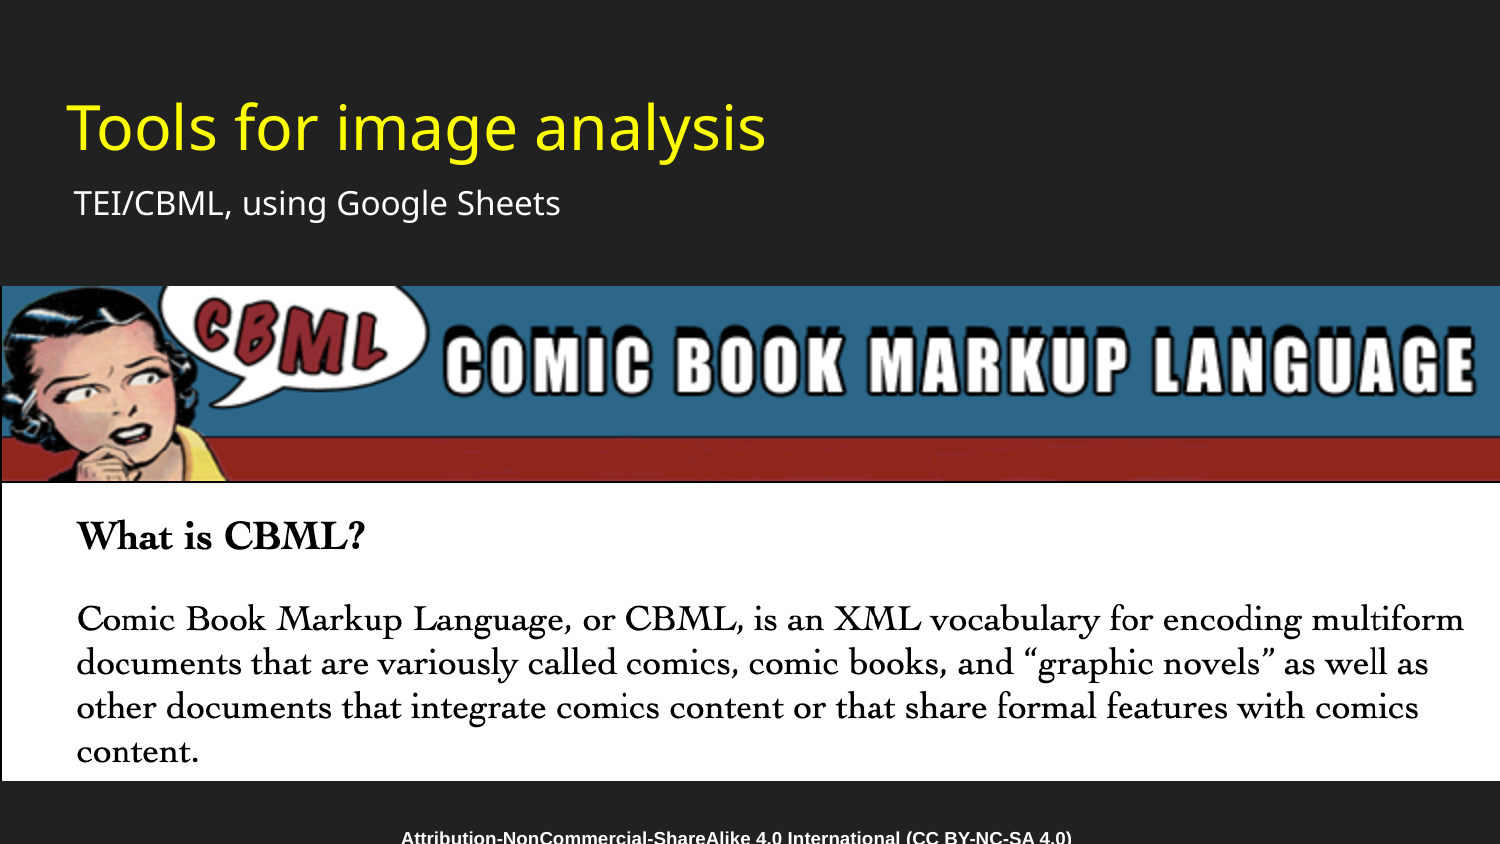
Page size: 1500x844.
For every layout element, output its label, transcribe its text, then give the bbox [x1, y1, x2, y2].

list TEI/CBML, using Google Sheets [58, 166, 1500, 285]
text_box Attribution-NonCommercial-ShareAlike 4.0 International (CC BY-NC-SA 4.0) [172, 809, 1300, 844]
title Tools for image analysis [51, 72, 1449, 167]
picture [0, 286, 1500, 781]
